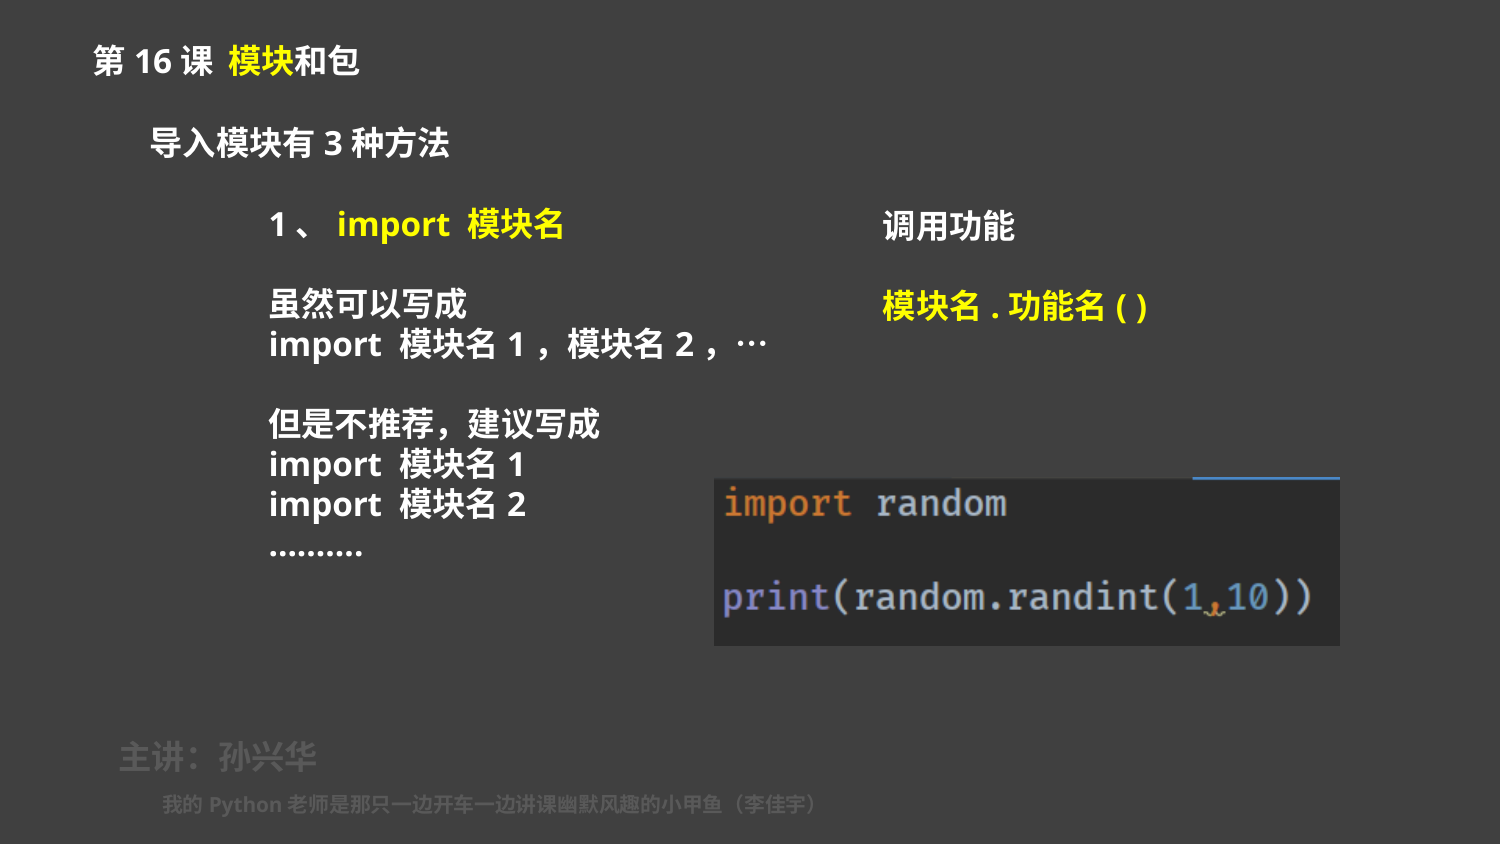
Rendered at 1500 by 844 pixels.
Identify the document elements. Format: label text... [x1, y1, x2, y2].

text_box 调用功能 模块名.功能名( ) [868, 197, 1483, 589]
text_box 第16课 模块和包 [75, 33, 380, 89]
picture [714, 476, 1340, 647]
text_box 1、import 模块名 虽然可以写成 import 模块名1，模块名2，… 但是不推荐，建议写成 import 模块名1 import 模块名2 ………. [253, 196, 869, 588]
text_box 导入模块有3种方法 [74, 114, 526, 171]
